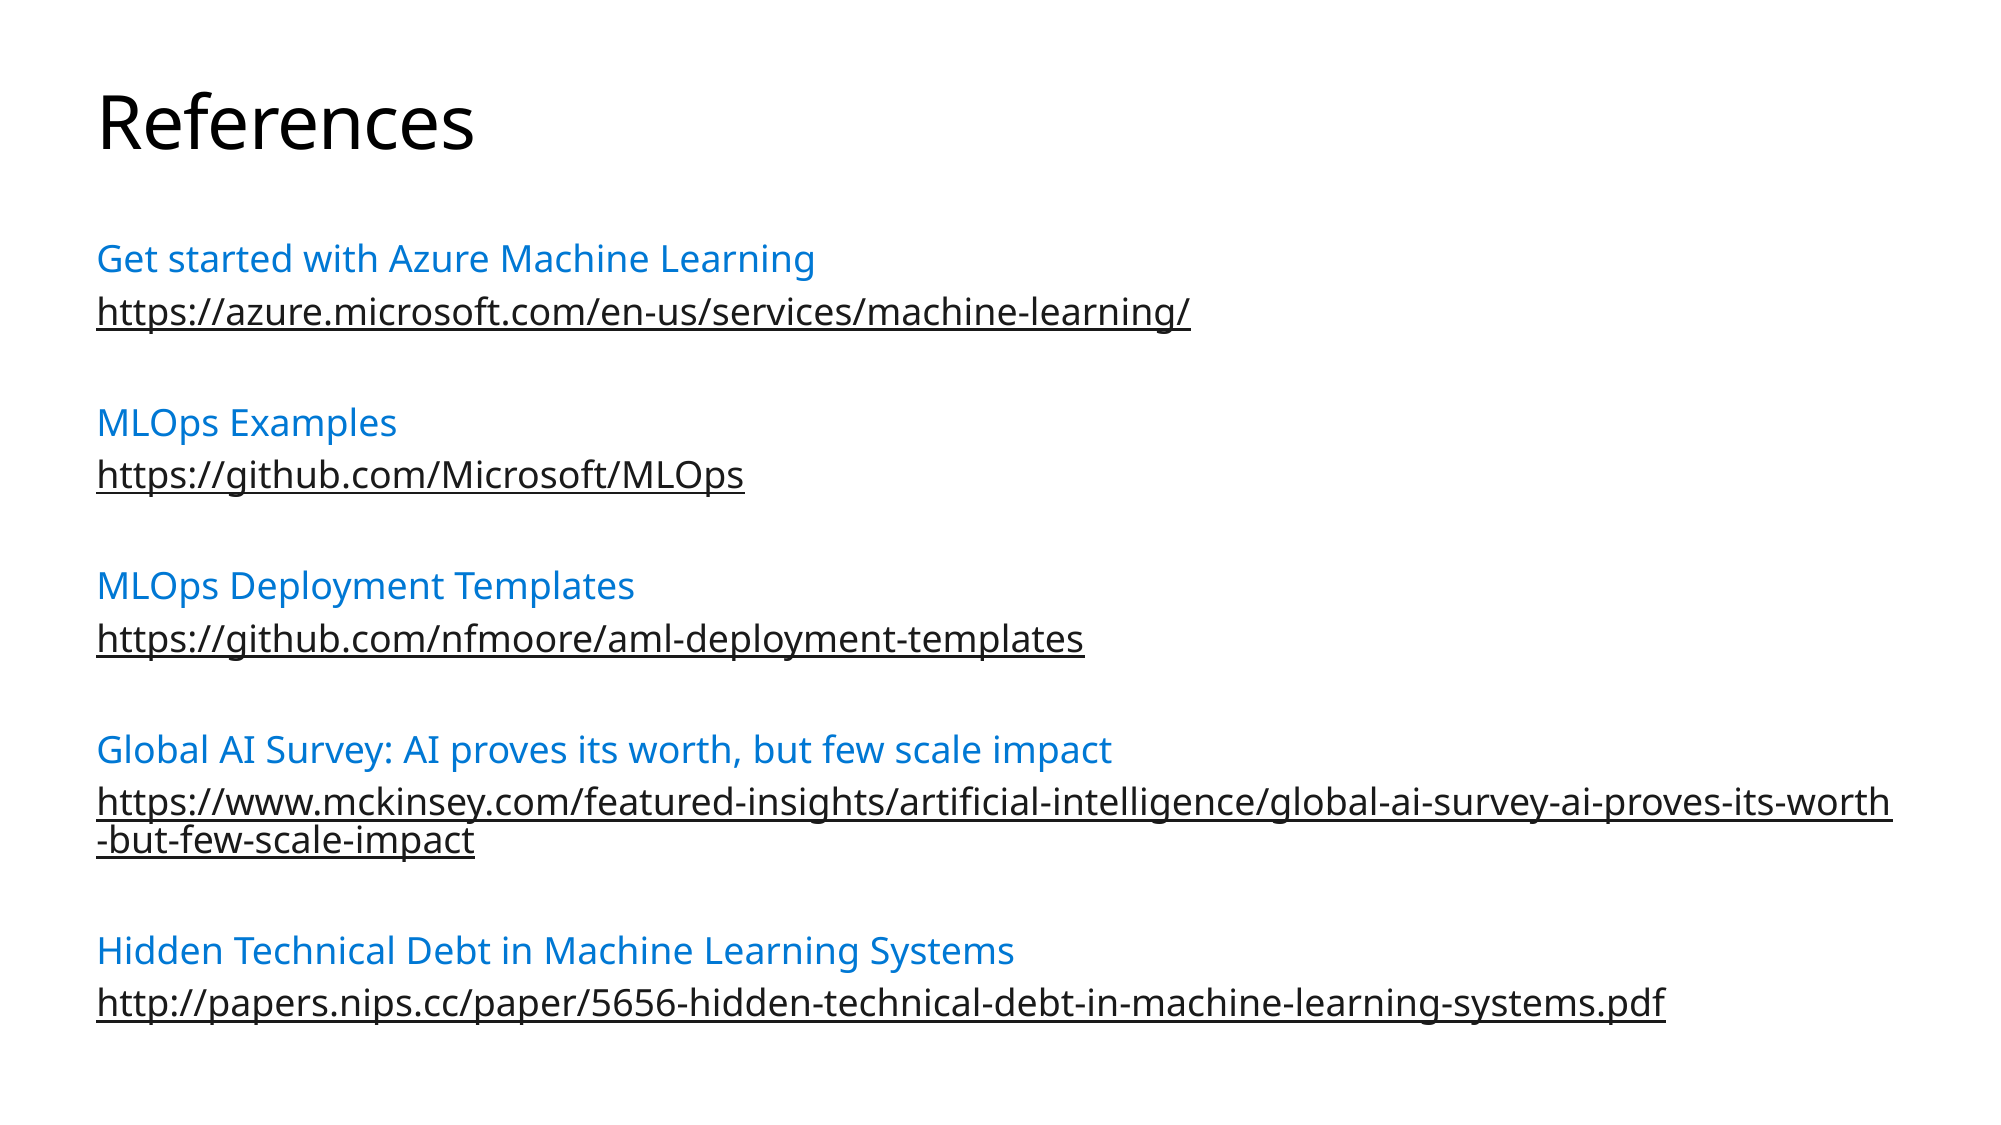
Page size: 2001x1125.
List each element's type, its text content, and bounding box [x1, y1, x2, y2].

list Get started with Azure Machine Learning https://azure.microsoft.com/en-us/services/machine-learning/ MLOps Examples https://github.com/Microsoft/MLOps MLOps Deployment Templates https://github.com/nfmoore/aml-deployment-templates Global AI Survey: AI proves its worth, but few scale impact https://www.mckinsey.com/featured-insights/artificial-intelligence/global-ai-survey-ai-proves-its-worth-but-few-scale-impact Hidden Technical Debt in Machine Learning Systems http://papers.nips.cc/paper/5656-hidden-technical-debt-in-machine-learning-systems.pdf [96, 235, 1904, 993]
title References [96, 75, 1904, 166]
